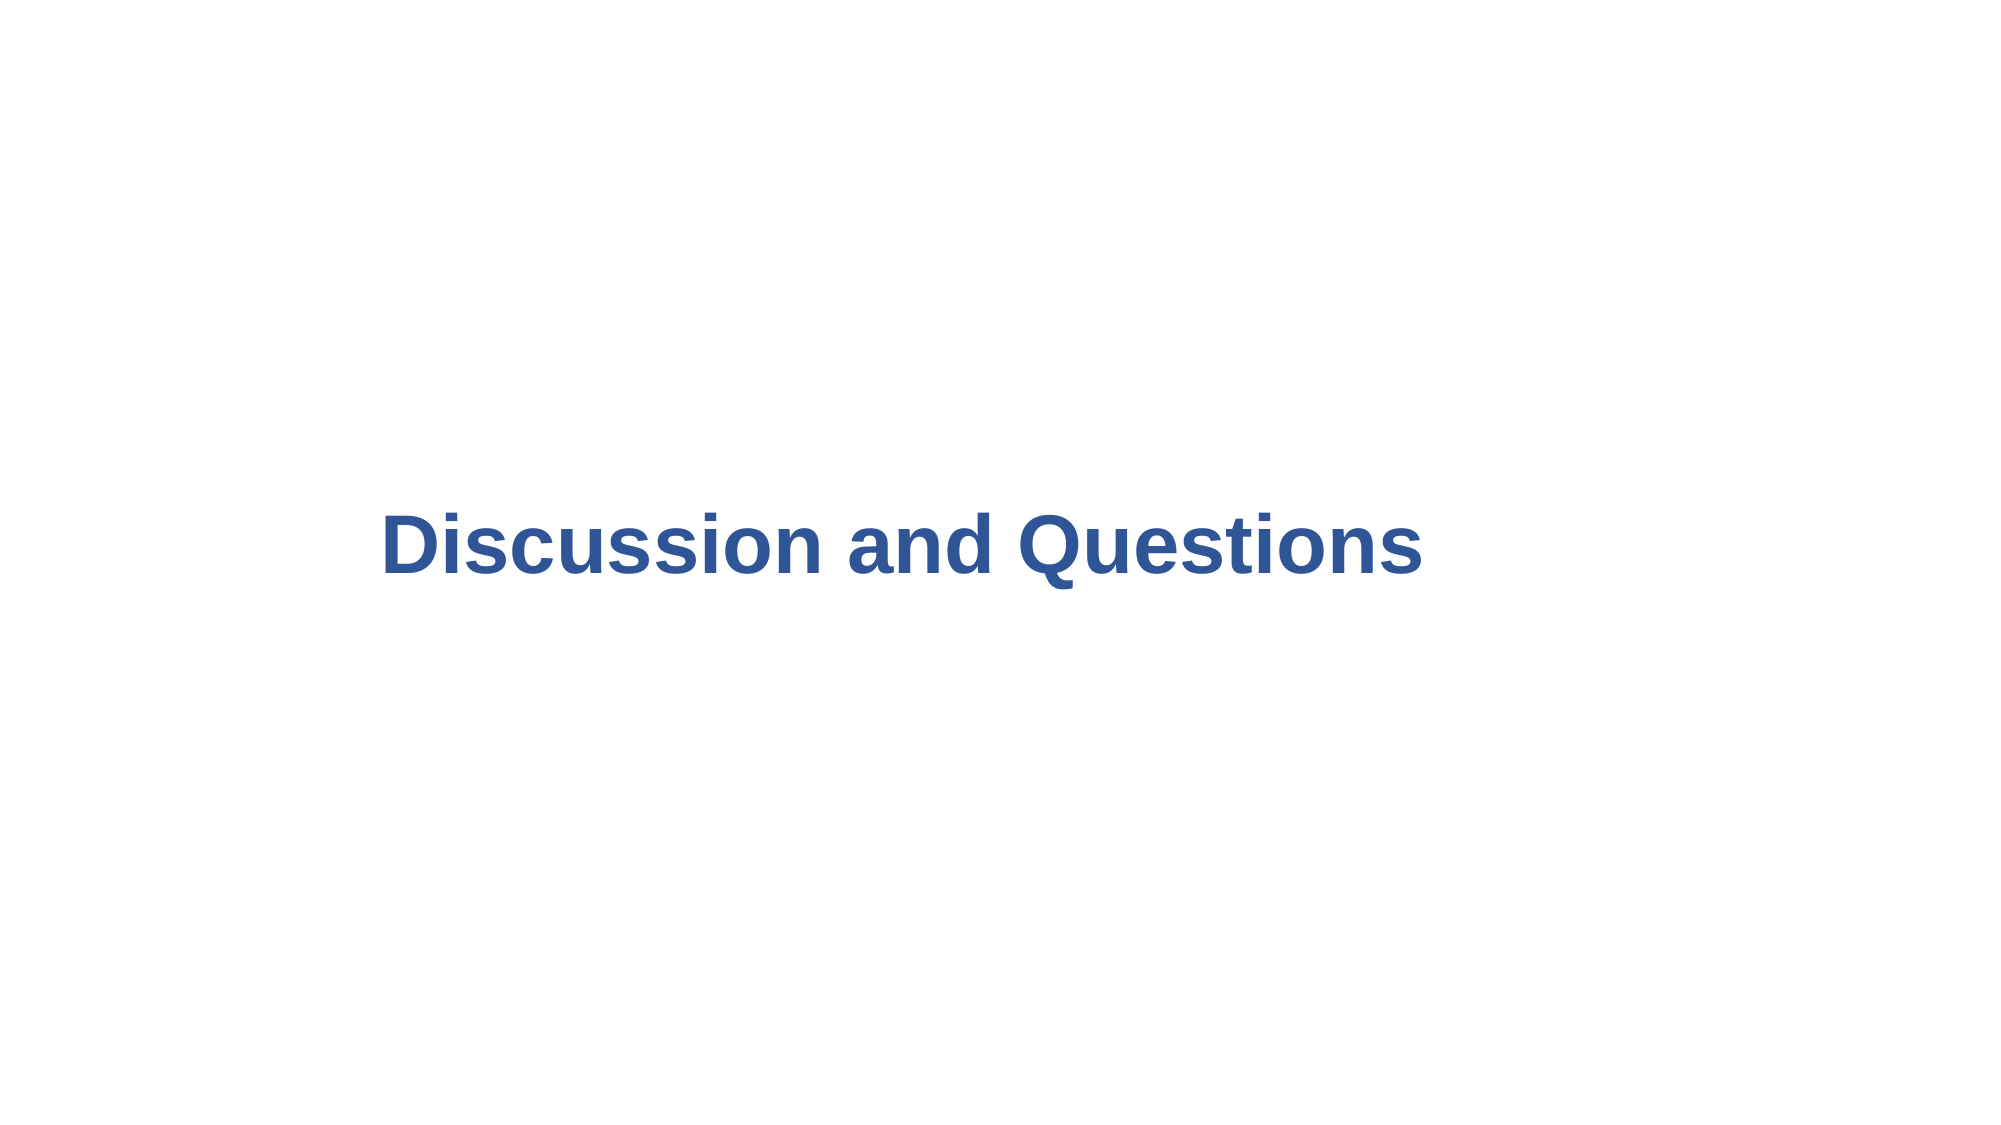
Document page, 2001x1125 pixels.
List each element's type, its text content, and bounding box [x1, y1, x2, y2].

title Discussion and Questions [365, 468, 1635, 625]
